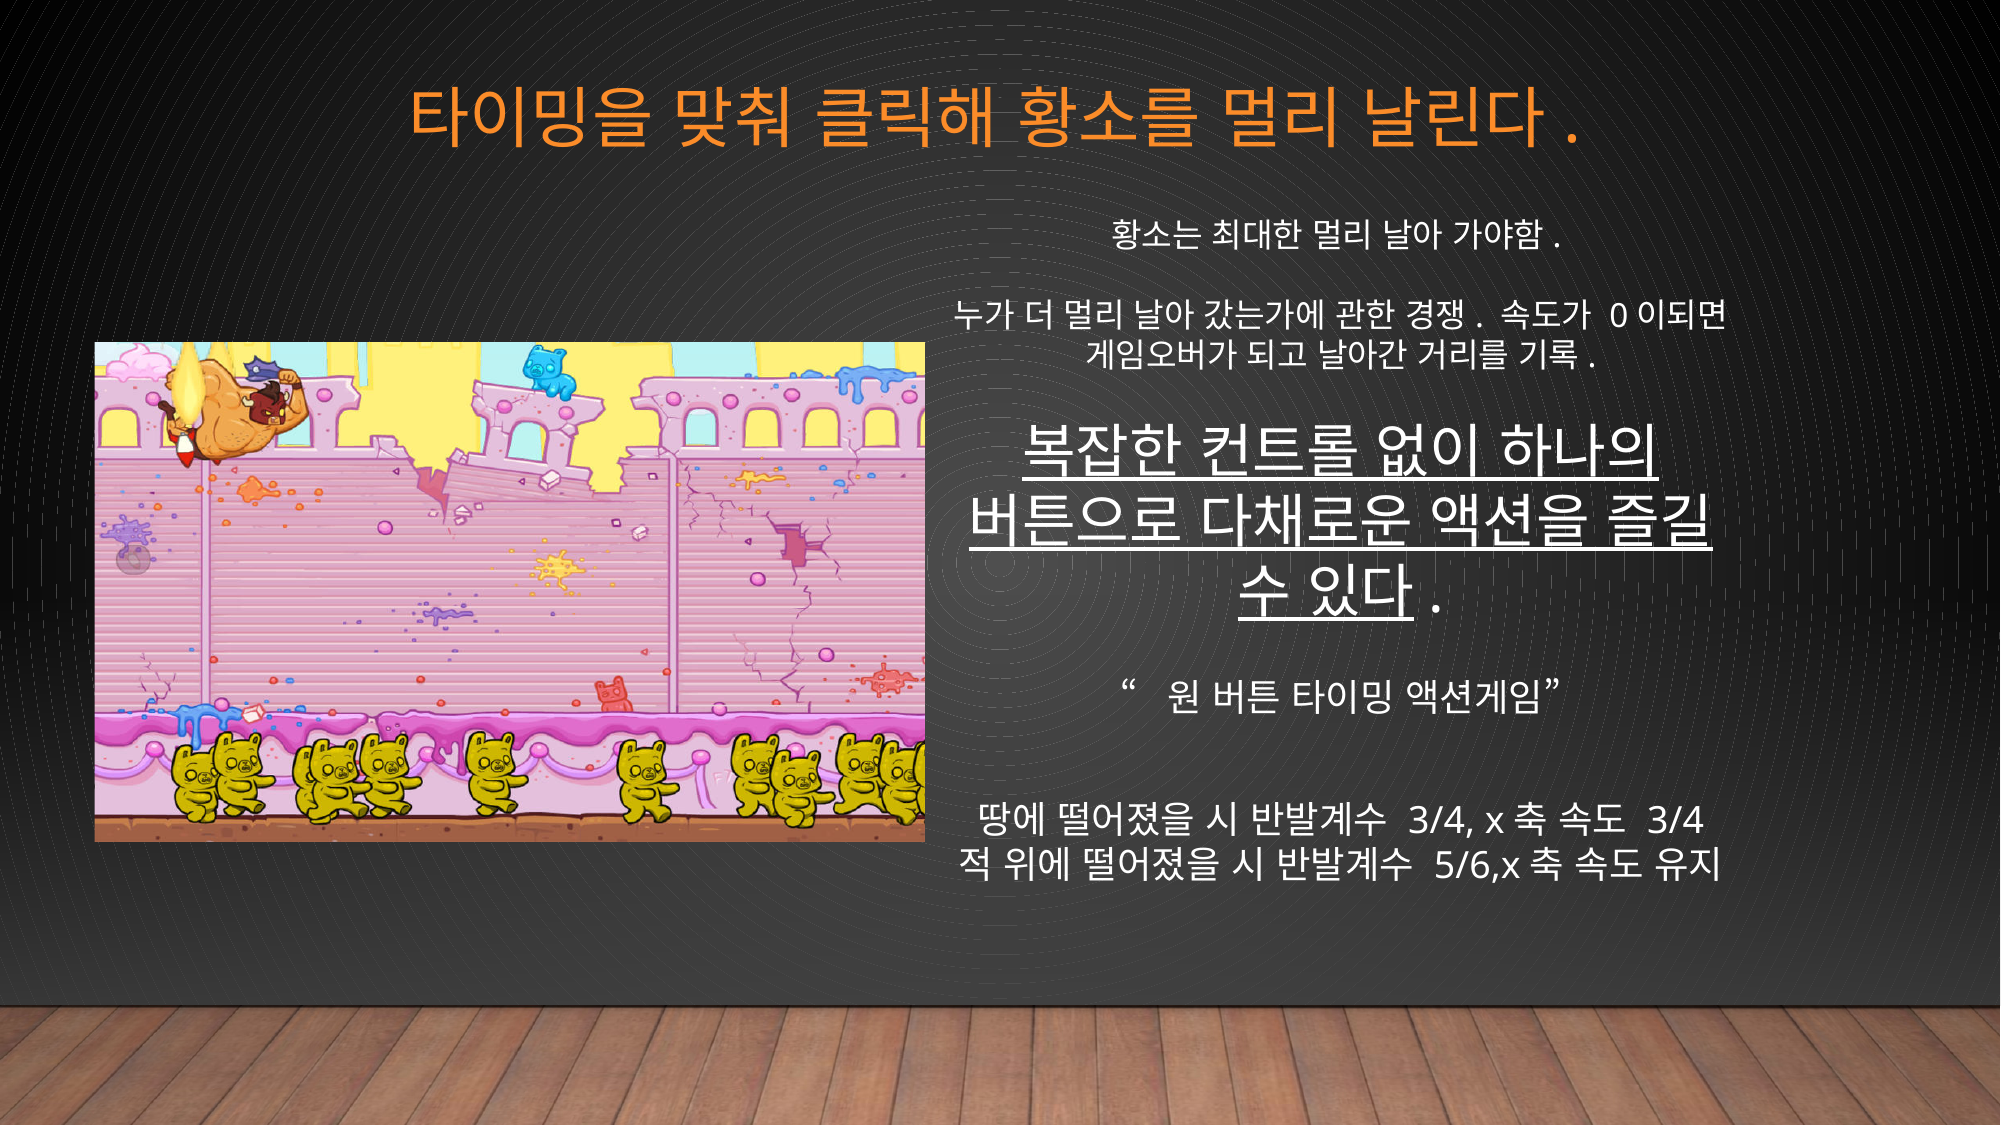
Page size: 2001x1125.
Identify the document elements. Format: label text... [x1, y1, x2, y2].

text_box “원 버튼 타이밍 액션게임” [977, 666, 1705, 727]
text_box 땅에 떨어졌을 시 반발계수 3/4, x축 속도 3/4 적 위에 떨어졌을 시 반발계수 5/6,x축 속도 유지 [924, 788, 1757, 893]
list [94, 342, 926, 842]
picture [0, 1005, 2000, 1125]
text_box 황소는 최대한 멀리 날아 가야함. 누가 더 멀리 날아 갔는가에 관한 경쟁. 속도가 0이되면 게임오버가 되고 날아간 거리를 기록. 복잡한 컨트롤 없이 하나의 버튼으로 다채로운 액션을 즐길 수 있다. [924, 207, 1757, 672]
title 타이밍을 맞춰 클릭해 황소를 멀리 날린다. [232, 35, 1757, 208]
